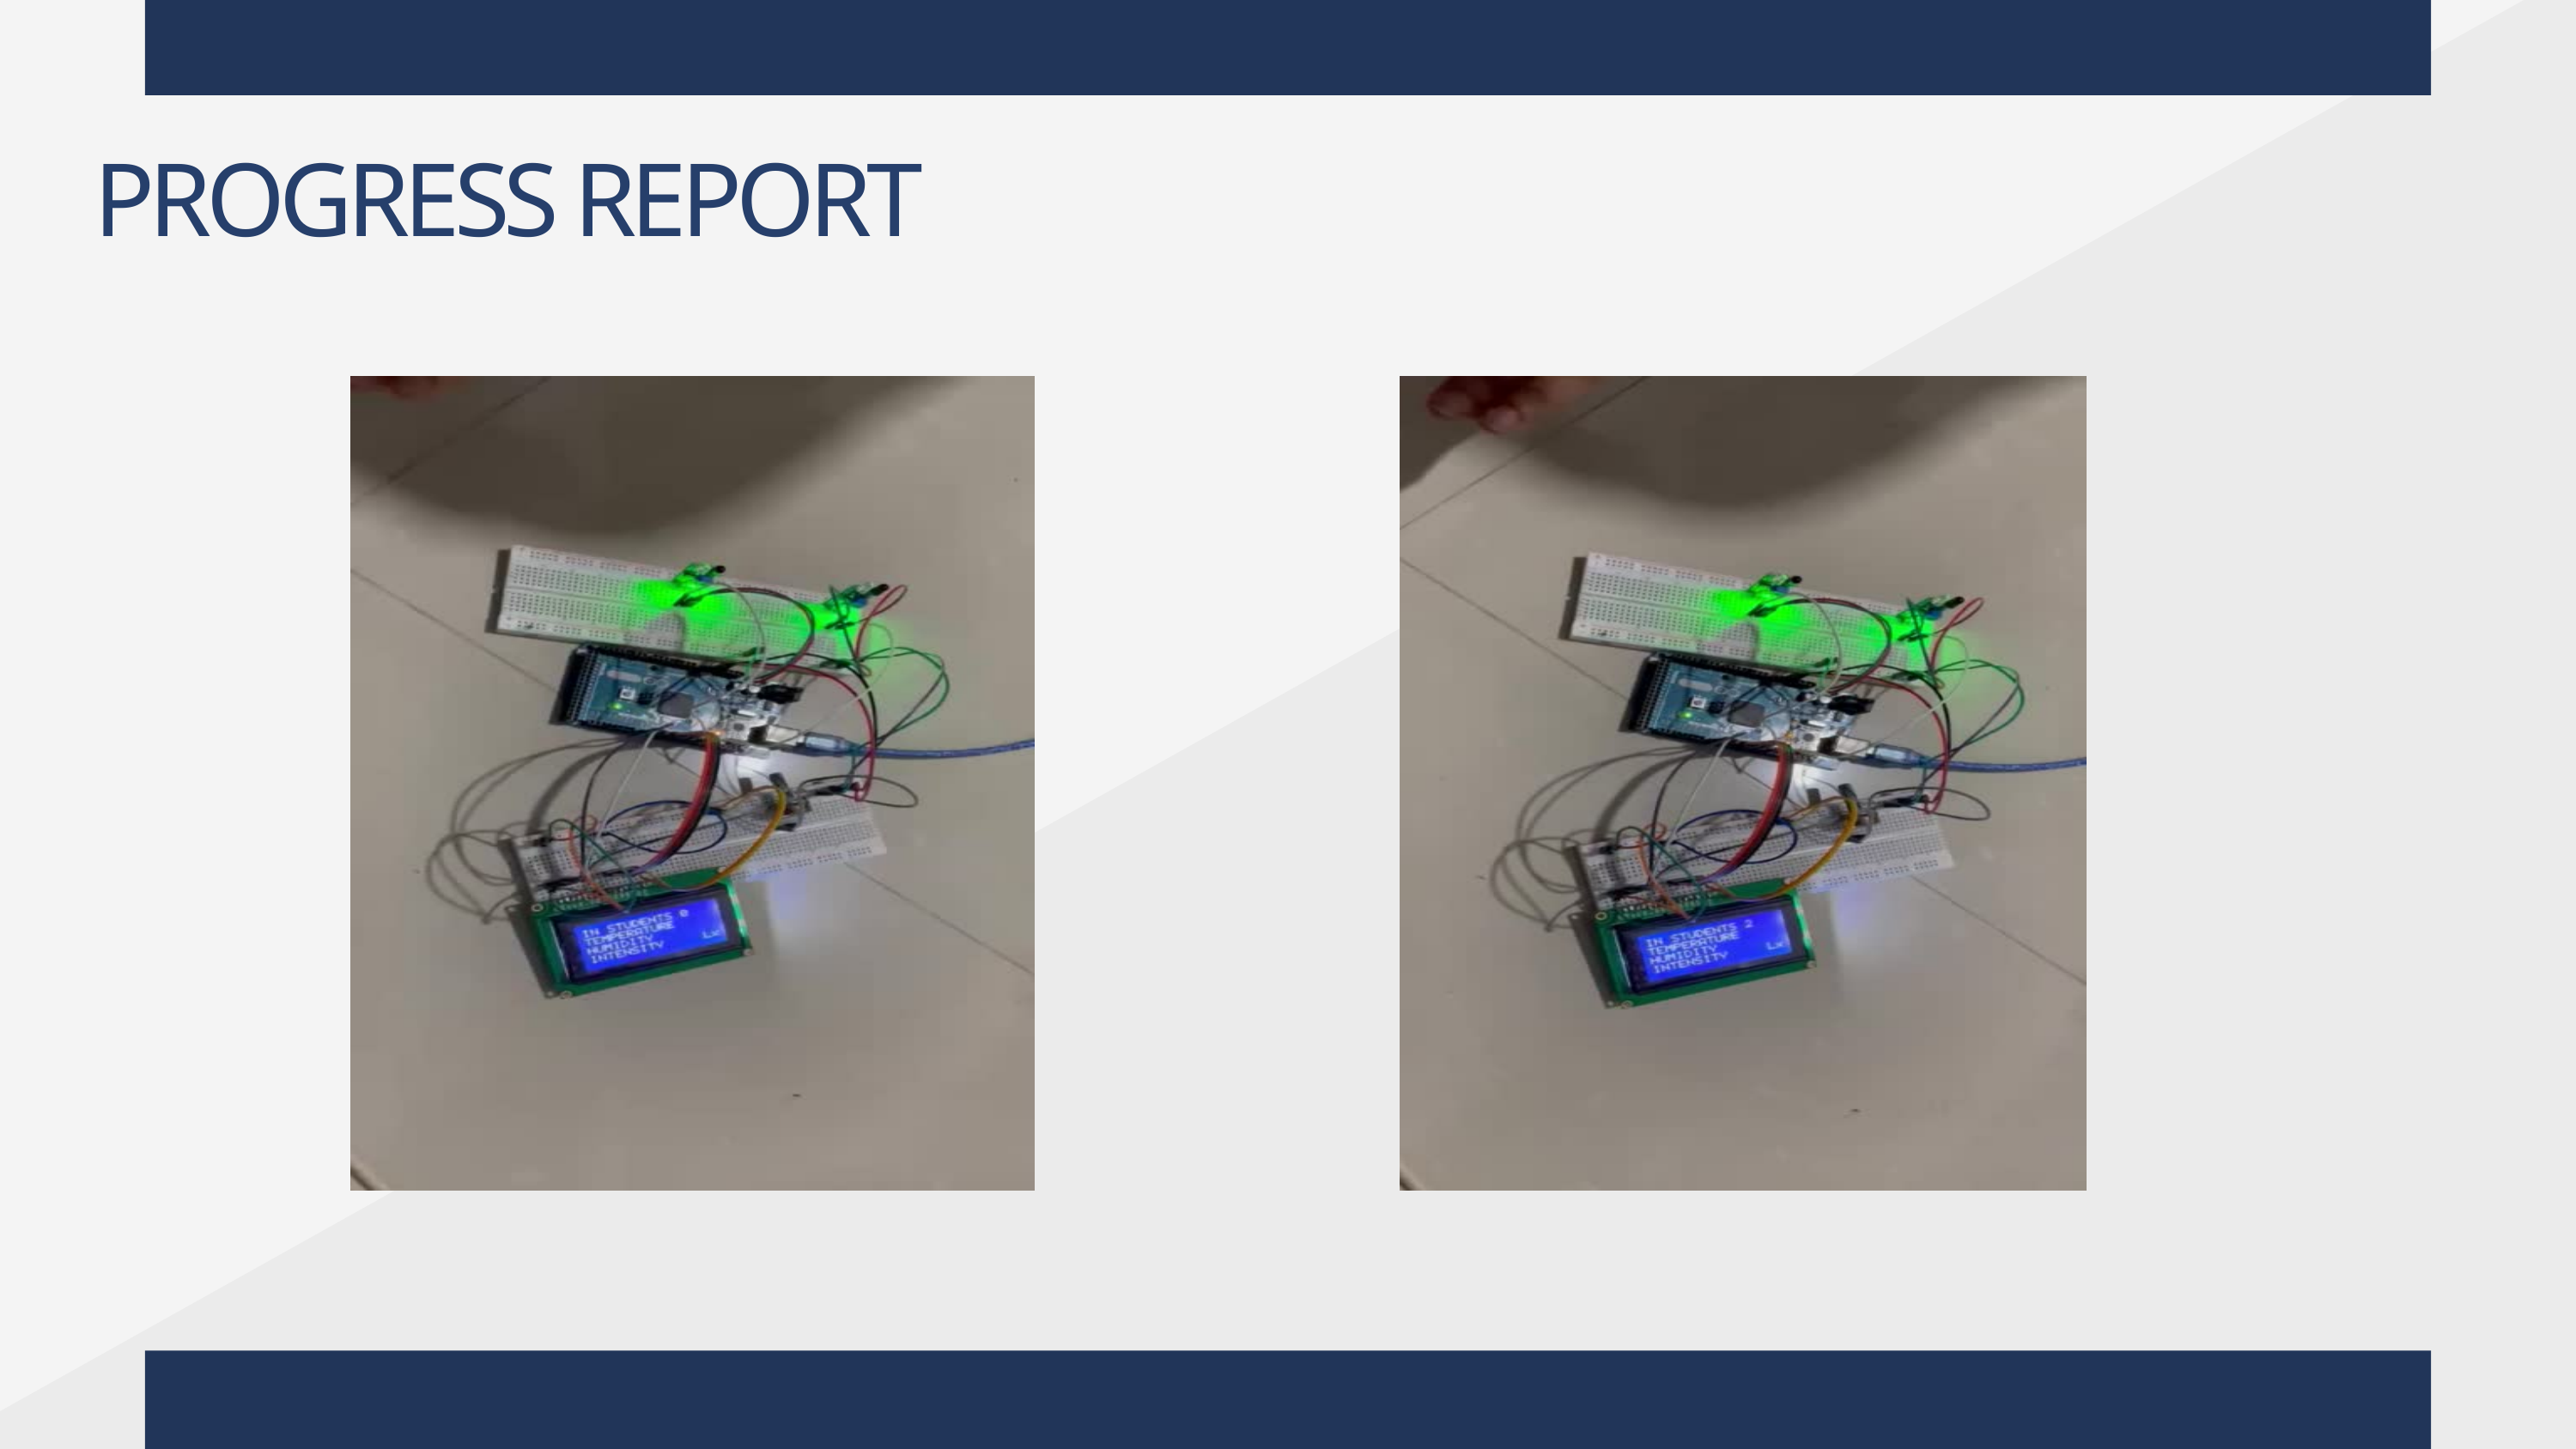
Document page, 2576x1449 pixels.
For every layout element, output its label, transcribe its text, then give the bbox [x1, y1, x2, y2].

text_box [349, 375, 1036, 1191]
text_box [1398, 375, 2087, 1191]
text_box PROGRESS REPORT [94, 158, 1164, 258]
text_box [144, 1350, 2432, 1449]
text_box [144, 0, 2432, 95]
text_box [0, 0, 2576, 1449]
